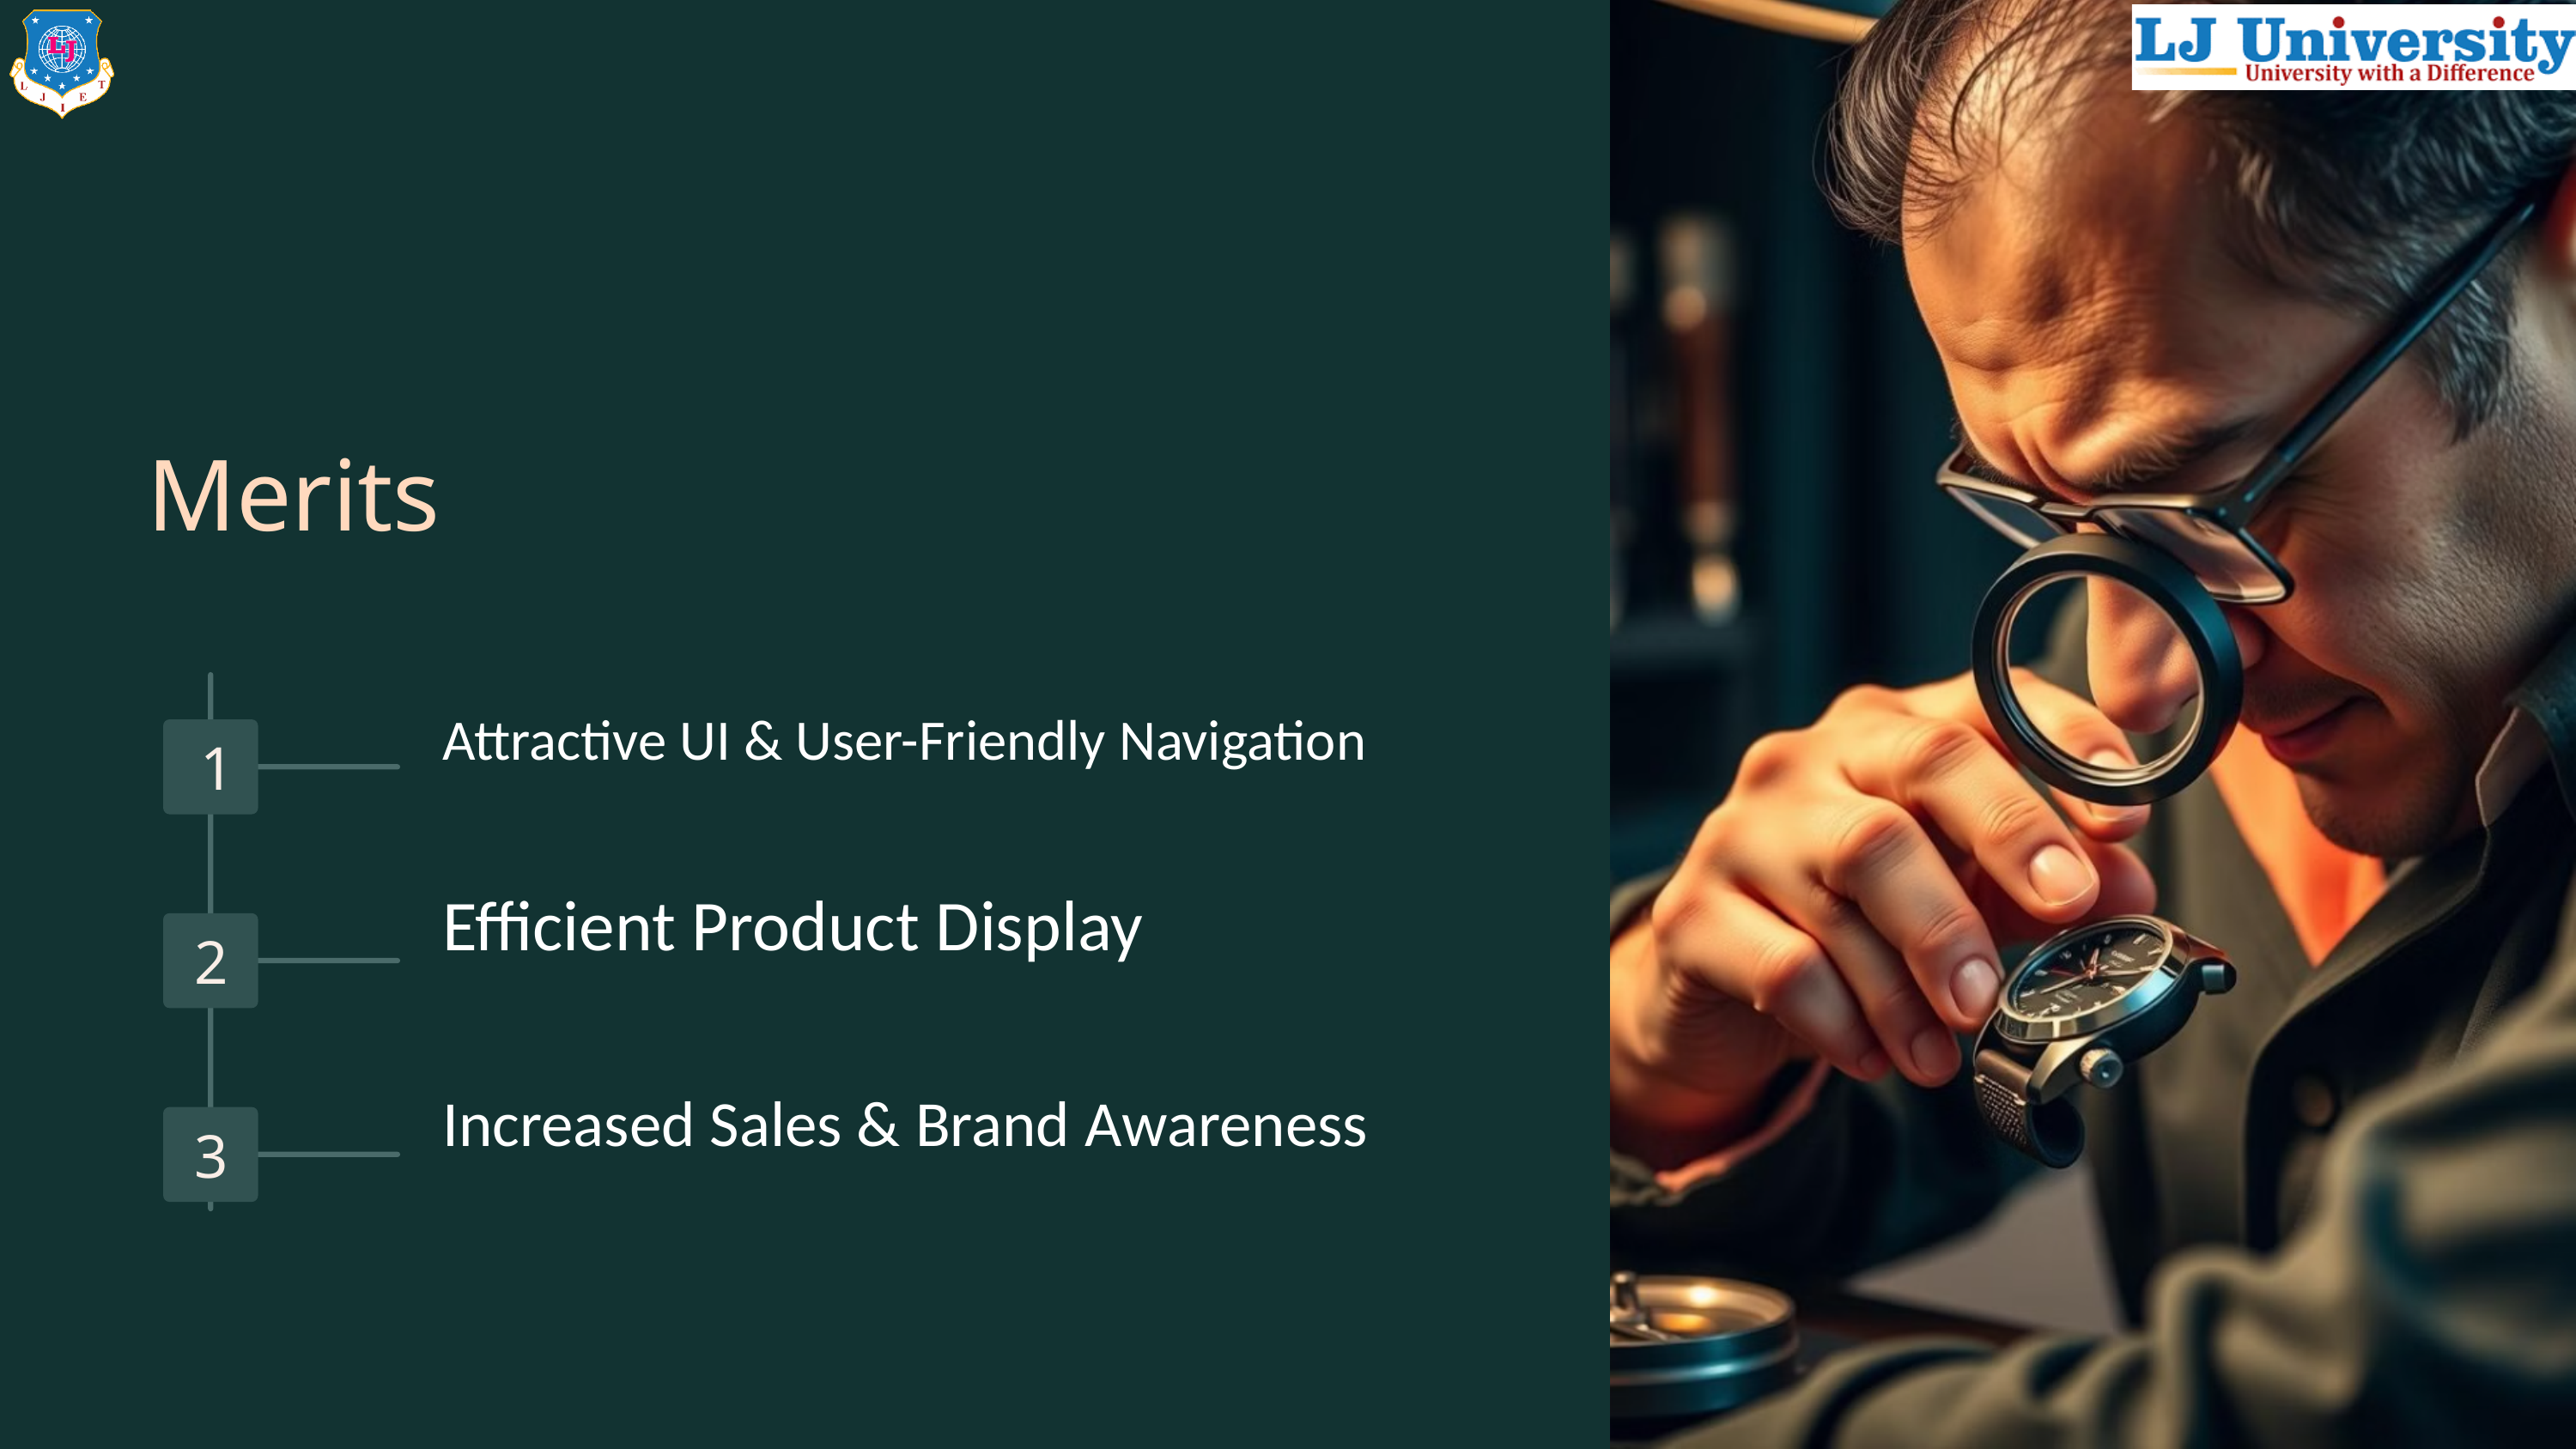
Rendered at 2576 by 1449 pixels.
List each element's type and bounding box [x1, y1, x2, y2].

text_box [0, 0, 2576, 1449]
picture [2131, 3, 2576, 90]
text_box [162, 912, 258, 1009]
text_box [147, 236, 1463, 609]
text_box [207, 671, 214, 718]
text_box [442, 1101, 1463, 1170]
picture [9, 9, 115, 119]
text_box [194, 931, 228, 991]
text_box [262, 763, 401, 770]
text_box [262, 1151, 401, 1158]
text_box [162, 718, 258, 815]
text_box [207, 1016, 214, 1106]
text_box [194, 1124, 228, 1185]
text_box [162, 1106, 258, 1203]
text_box [199, 737, 222, 797]
text_box [207, 822, 214, 912]
text_box [442, 713, 1463, 782]
text_box [262, 957, 401, 964]
text_box [442, 907, 1463, 976]
